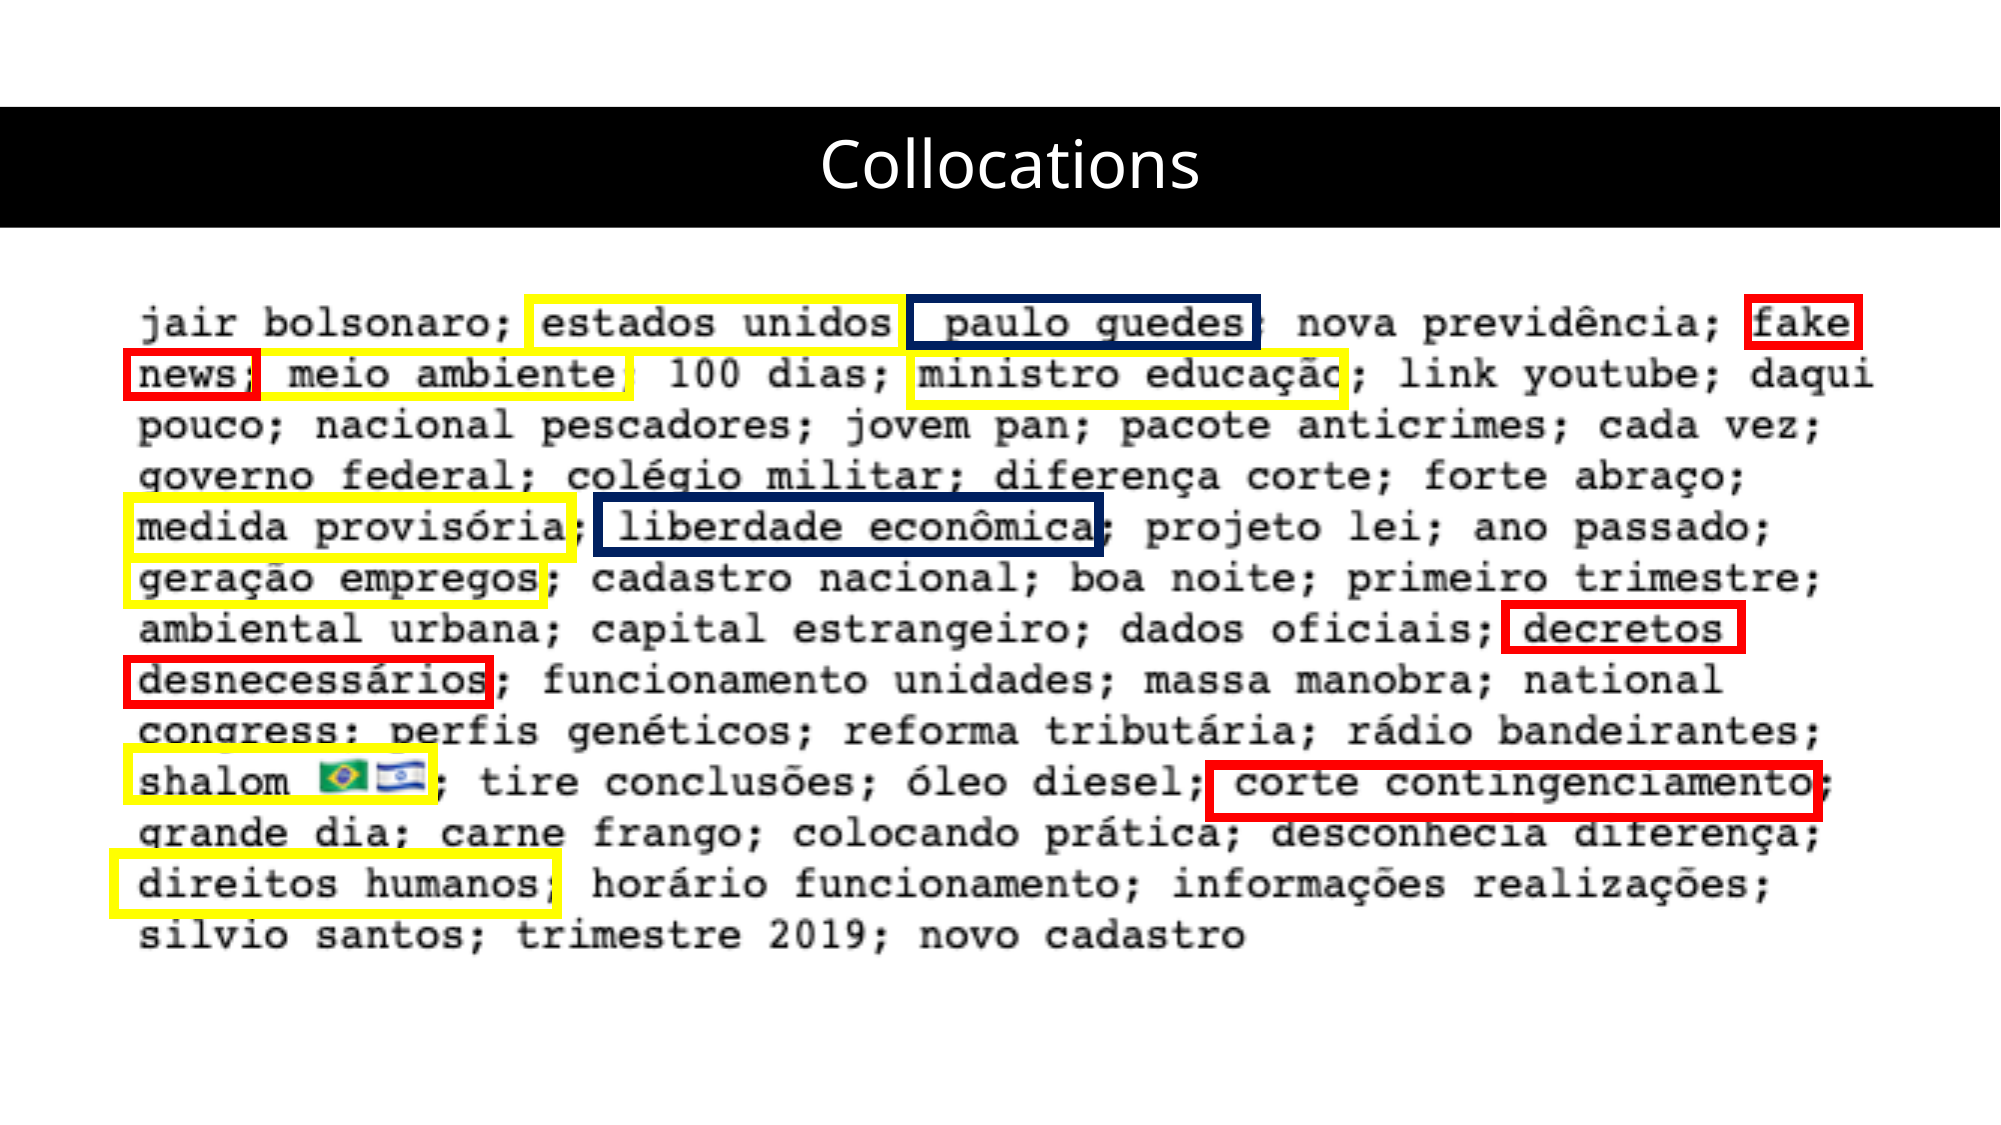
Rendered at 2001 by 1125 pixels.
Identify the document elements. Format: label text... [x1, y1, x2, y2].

picture [105, 295, 1895, 976]
text_box [0, 106, 2000, 229]
title Collocations [91, 105, 1931, 228]
